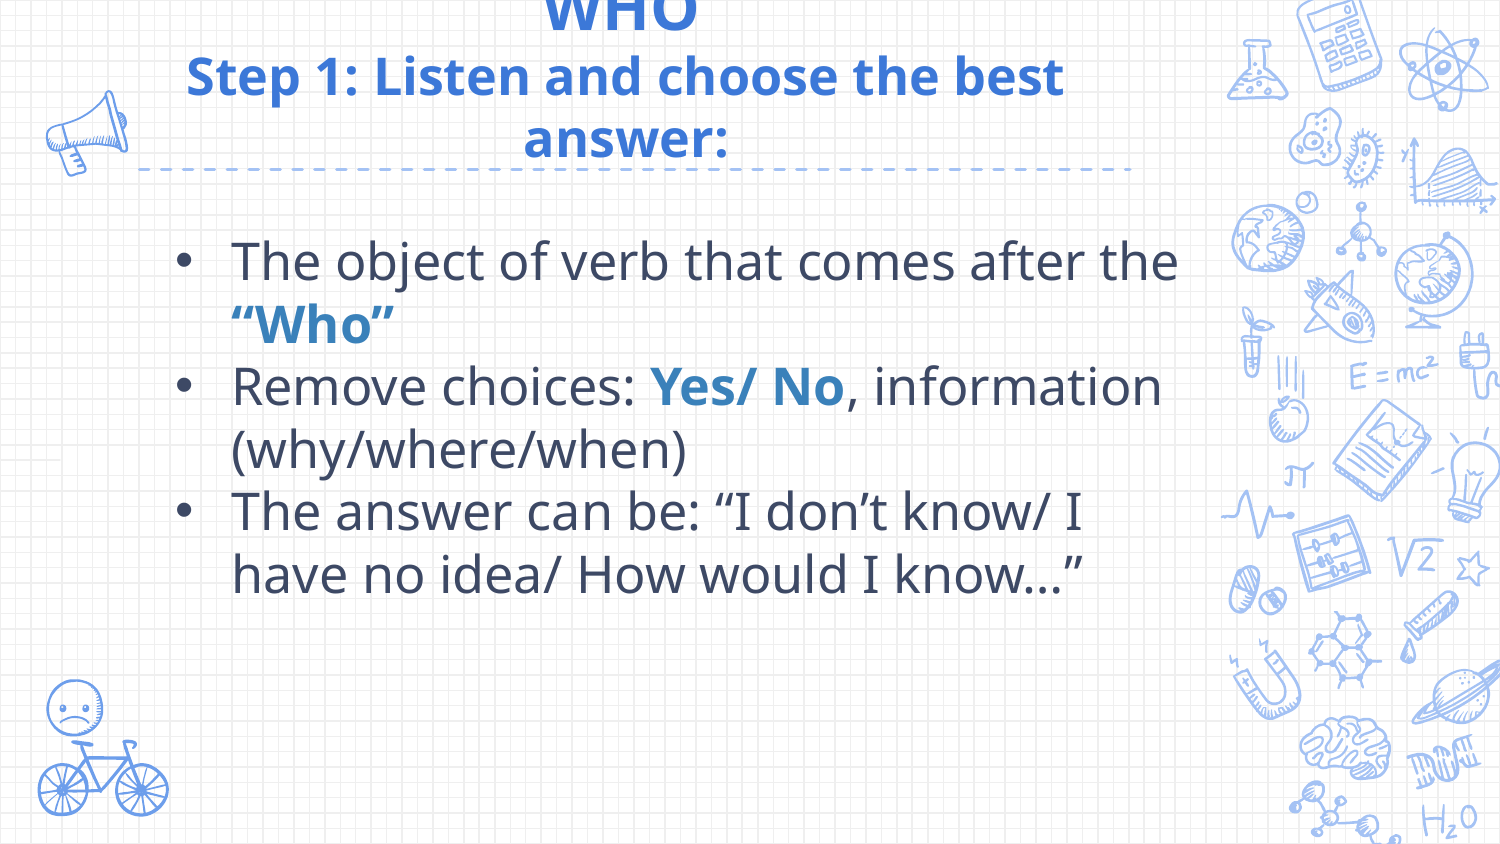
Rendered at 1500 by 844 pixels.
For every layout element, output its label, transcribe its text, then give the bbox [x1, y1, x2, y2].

text_box [45, 90, 129, 177]
text_box [46, 679, 104, 737]
title WHO Step 1: Listen and choose the best answer: [122, 20, 1130, 184]
list The object of verb that comes after the “Who” Remove choices: Yes/ No, information (why/where/when) The answer can be: “I don’t know/ I have no idea/ How would I know…” [122, 213, 1207, 806]
text_box [37, 739, 169, 817]
